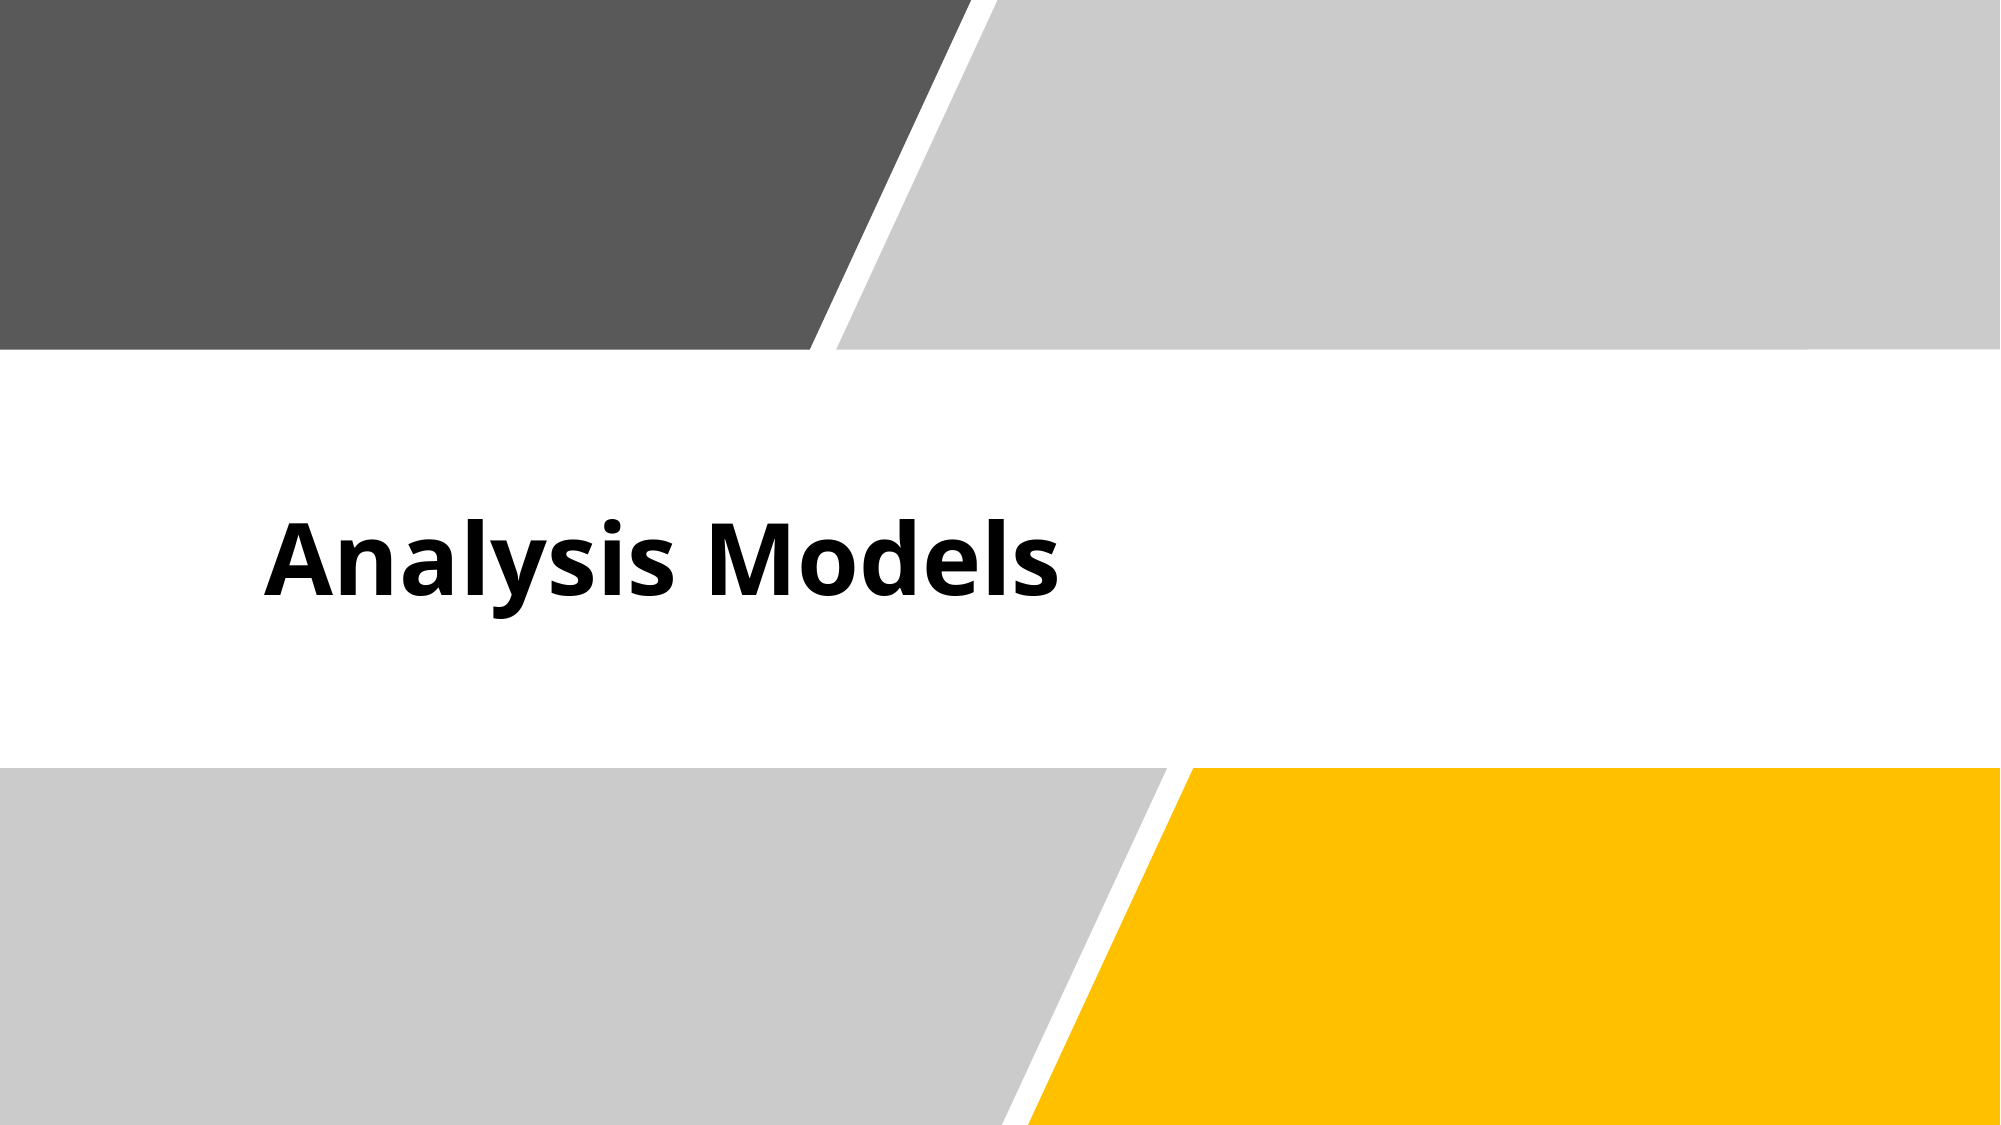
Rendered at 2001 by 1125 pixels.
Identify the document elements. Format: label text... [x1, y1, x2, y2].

text_box [1007, 767, 1192, 1125]
title Analysis Models [249, 368, 1750, 625]
text_box [0, 767, 1169, 1125]
text_box [1026, 767, 2000, 1125]
text_box [0, 0, 973, 351]
text_box [834, 0, 2000, 351]
